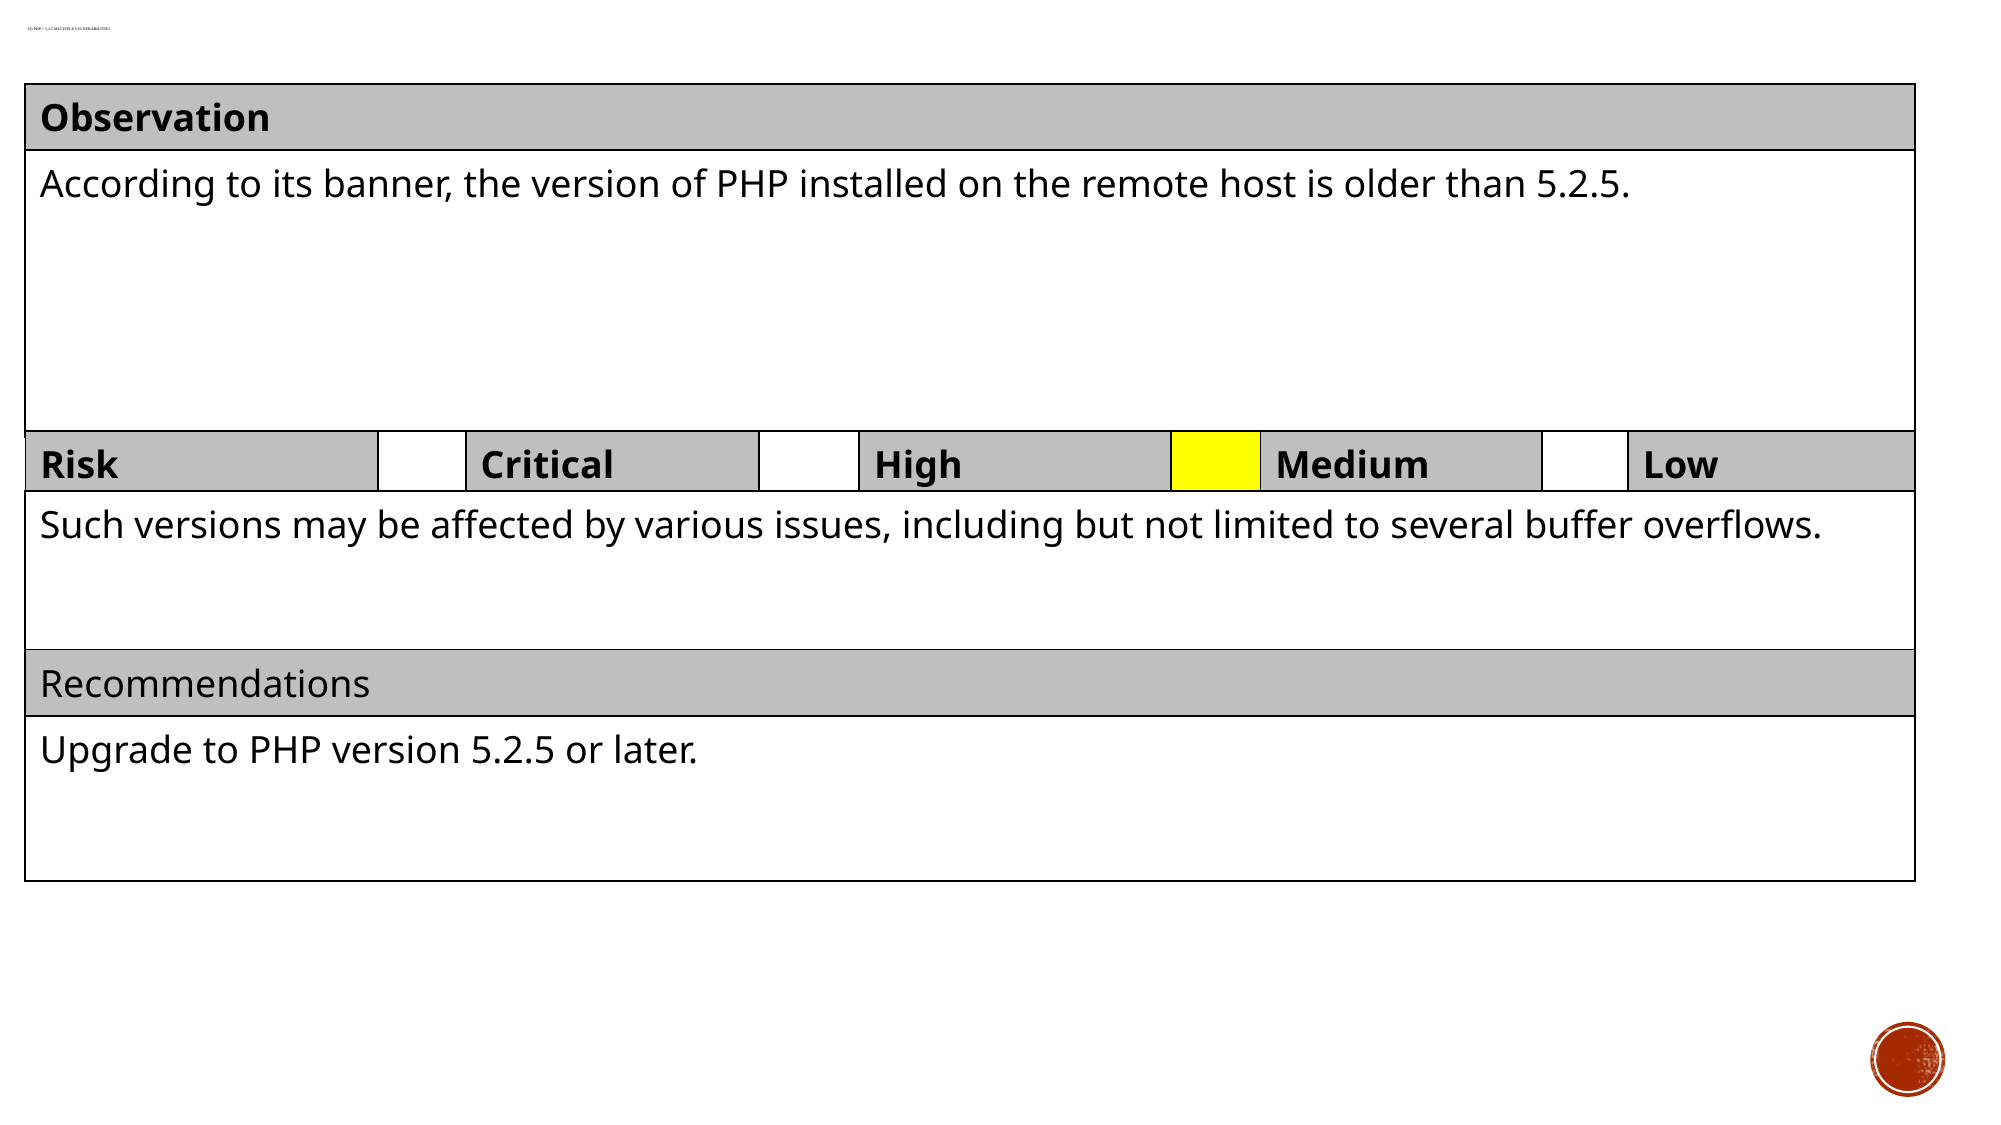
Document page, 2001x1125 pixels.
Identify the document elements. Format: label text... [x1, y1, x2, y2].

table_header Observation [26, 85, 1914, 149]
table_cell Recommendations [26, 650, 1914, 715]
table_header Such versions may be affected by various issues, including but not limited to several buffer overflows. [26, 492, 1914, 649]
table_header [1172, 432, 1260, 490]
table_header Low [1629, 432, 1914, 490]
table_header [379, 432, 465, 490]
table_header Critical [467, 432, 758, 490]
title 15) PHP < 5.2.5 Multiple vulnerabilities [12, 0, 1291, 60]
table_cell Upgrade to PHP version 5.2.5 or later. [26, 717, 1914, 880]
table_header High [860, 432, 1170, 490]
table_cell According to its banner, the version of PHP installed on the remote host is older than 5.2.5. [26, 151, 1914, 430]
table_header [760, 432, 858, 490]
table_header Medium [1261, 432, 1541, 490]
table_header Risk [26, 432, 377, 490]
table_header [1543, 432, 1627, 490]
